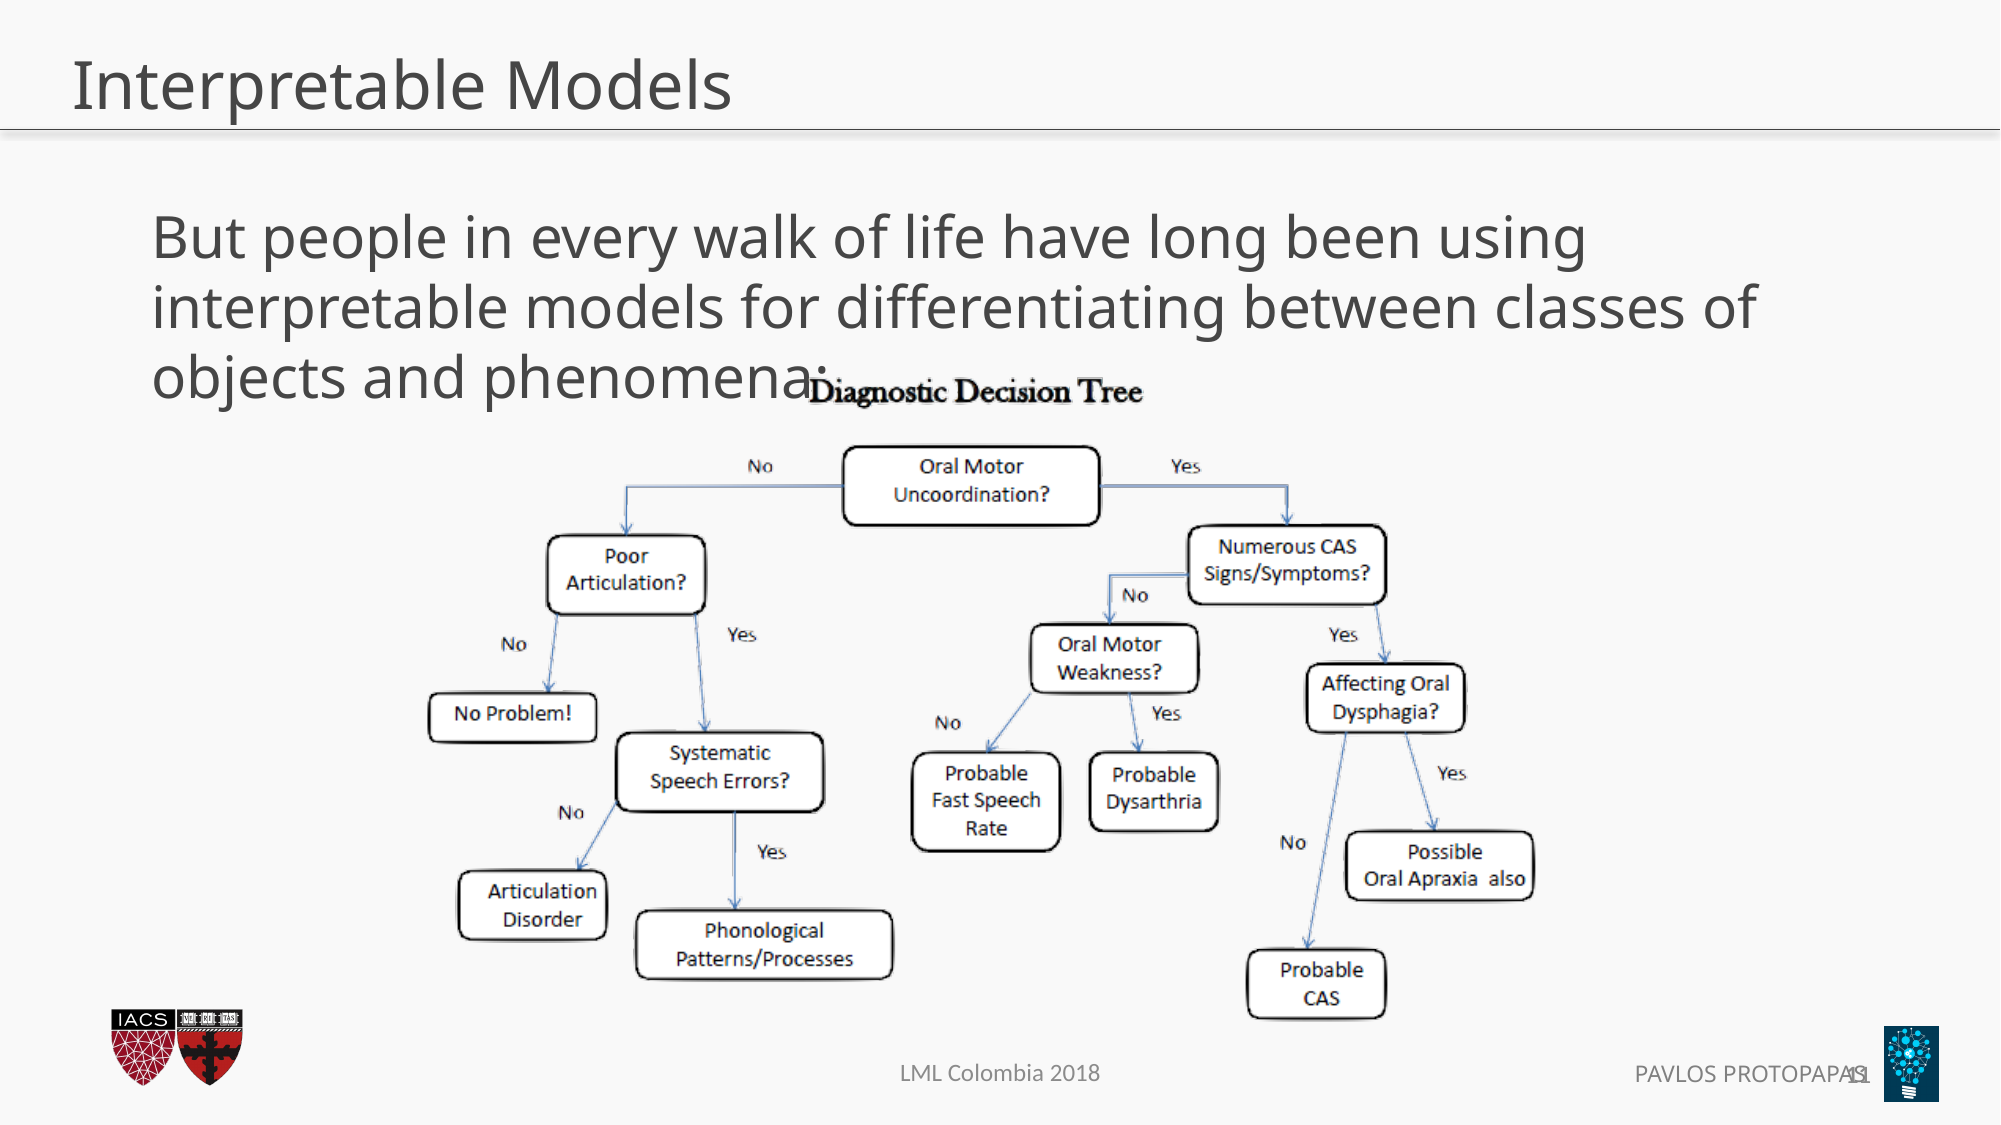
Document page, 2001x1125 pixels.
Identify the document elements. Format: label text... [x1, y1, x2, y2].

list But people in every walk of life have long been using interpretable models for differentiating between classes of objects and phenomena: [136, 193, 1831, 540]
picture [1903, 1086, 1915, 1098]
picture [1905, 1049, 1913, 1058]
title Interpretable Models [57, 35, 1943, 162]
picture [401, 310, 1567, 1057]
picture [109, 1009, 243, 1086]
slide_number 11 [1419, 1043, 1886, 1104]
